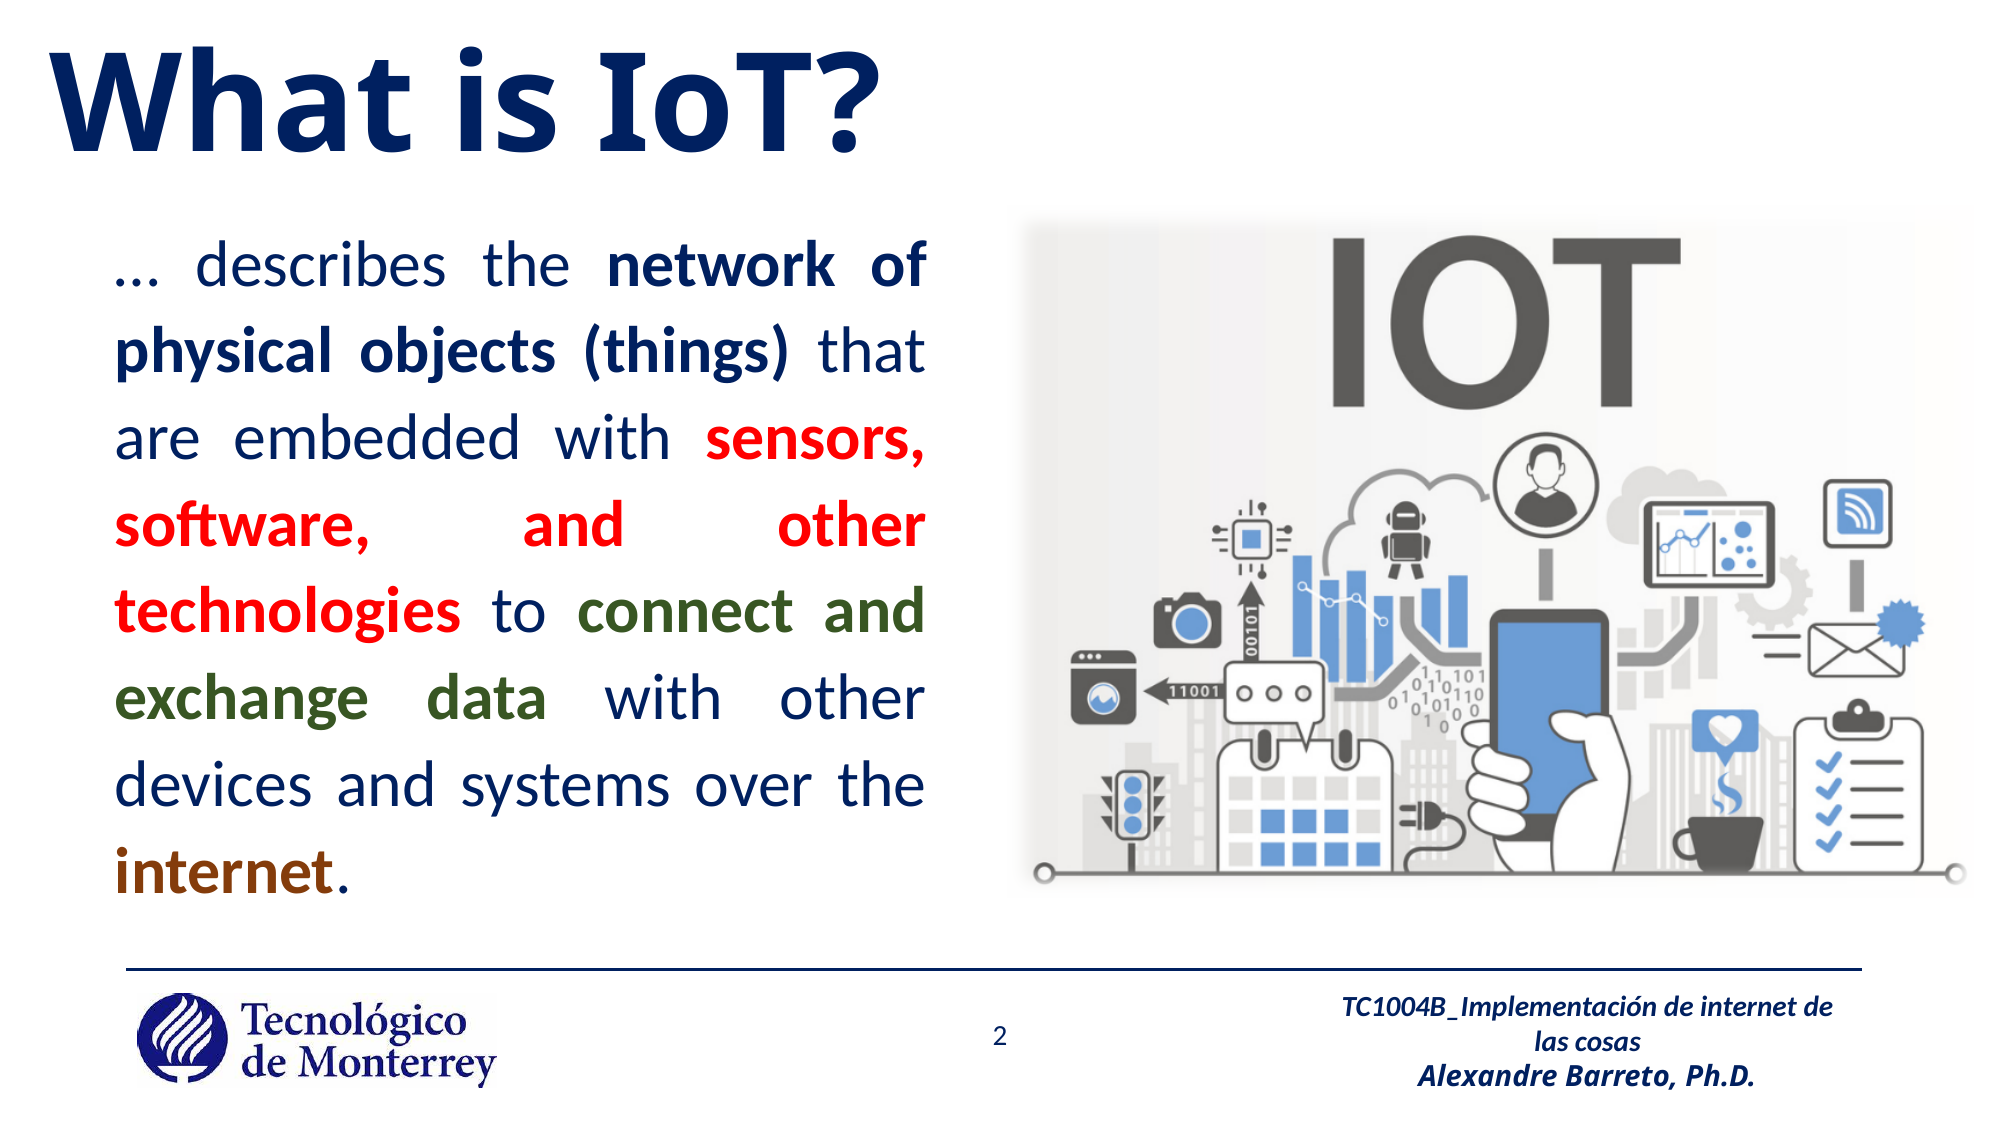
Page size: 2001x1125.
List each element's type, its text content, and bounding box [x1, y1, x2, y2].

list … describes the network of physical objects (things) that are embedded with sensors, software, and other technologies to connect and exchange data with other devices and systems over the internet. [99, 205, 942, 920]
picture [137, 993, 497, 1088]
picture [1007, 205, 1974, 898]
title What is IoT? [34, 9, 1418, 206]
